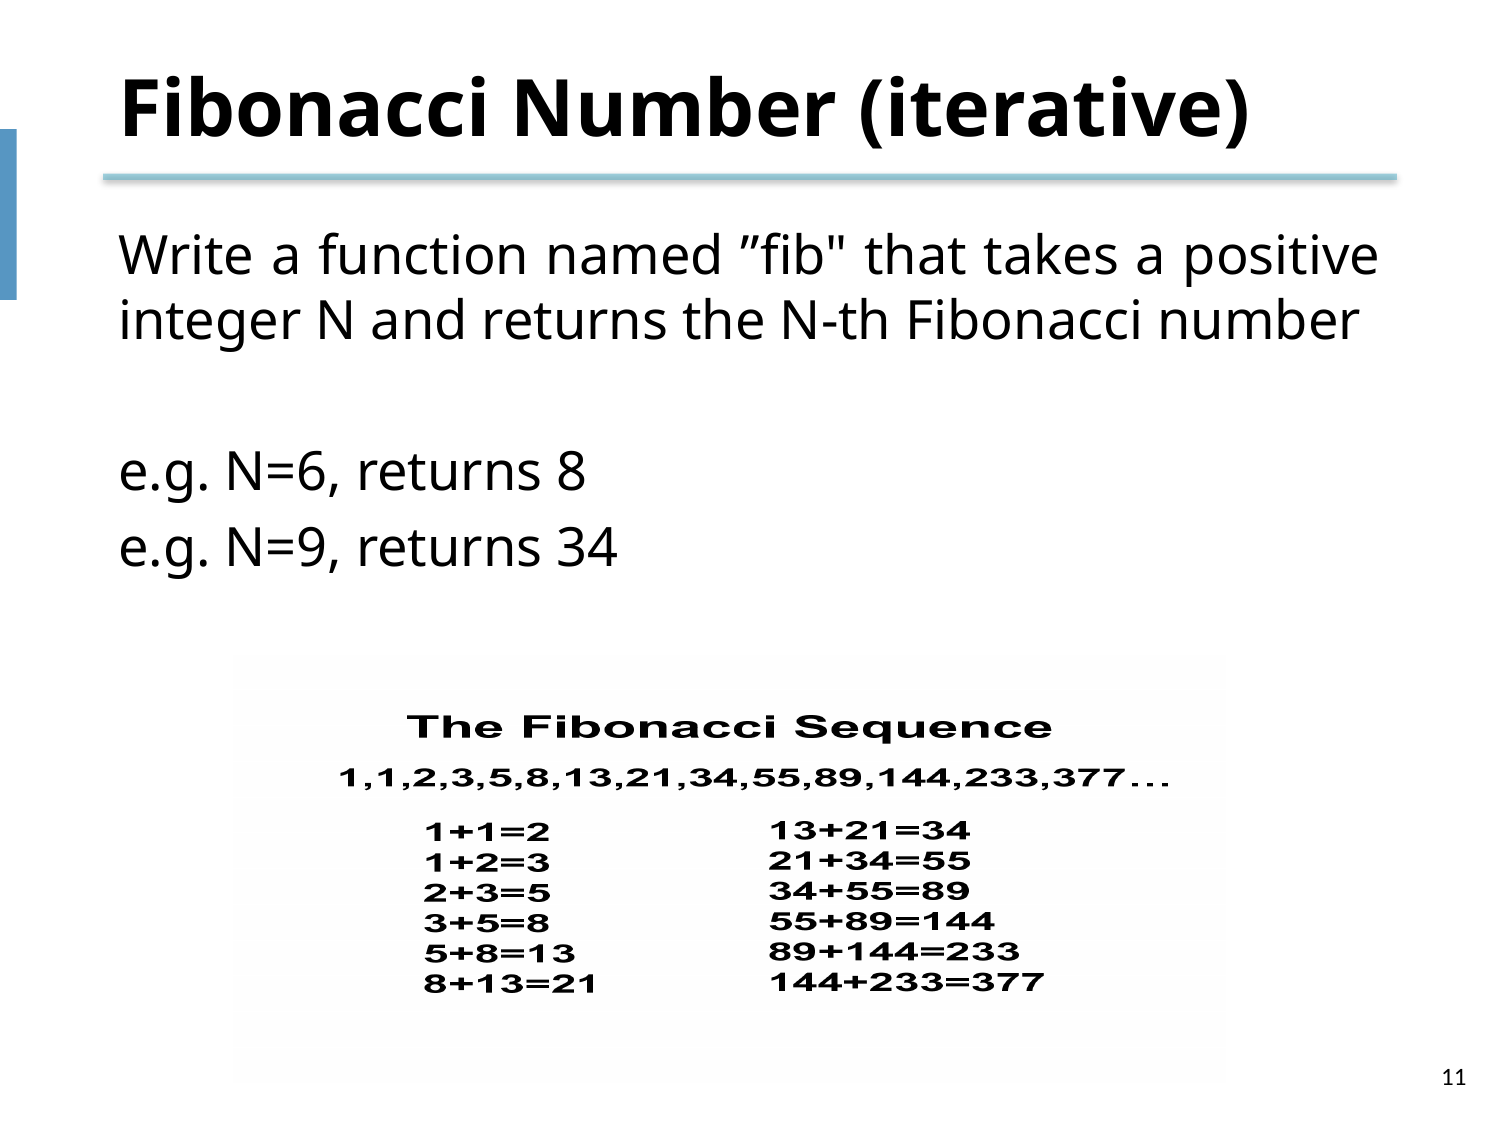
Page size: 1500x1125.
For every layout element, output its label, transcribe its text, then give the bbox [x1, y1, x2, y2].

title Fibonacci Number (iterative) [103, 25, 1397, 185]
slide_number 11 [1131, 1045, 1482, 1106]
picture [233, 653, 1227, 1084]
list Write a function named ”fib" that takes a positive integer N and returns the N-th Fibonacci number e.g. N=6, returns 8 e.g. N=9, returns 34 [103, 212, 1397, 977]
